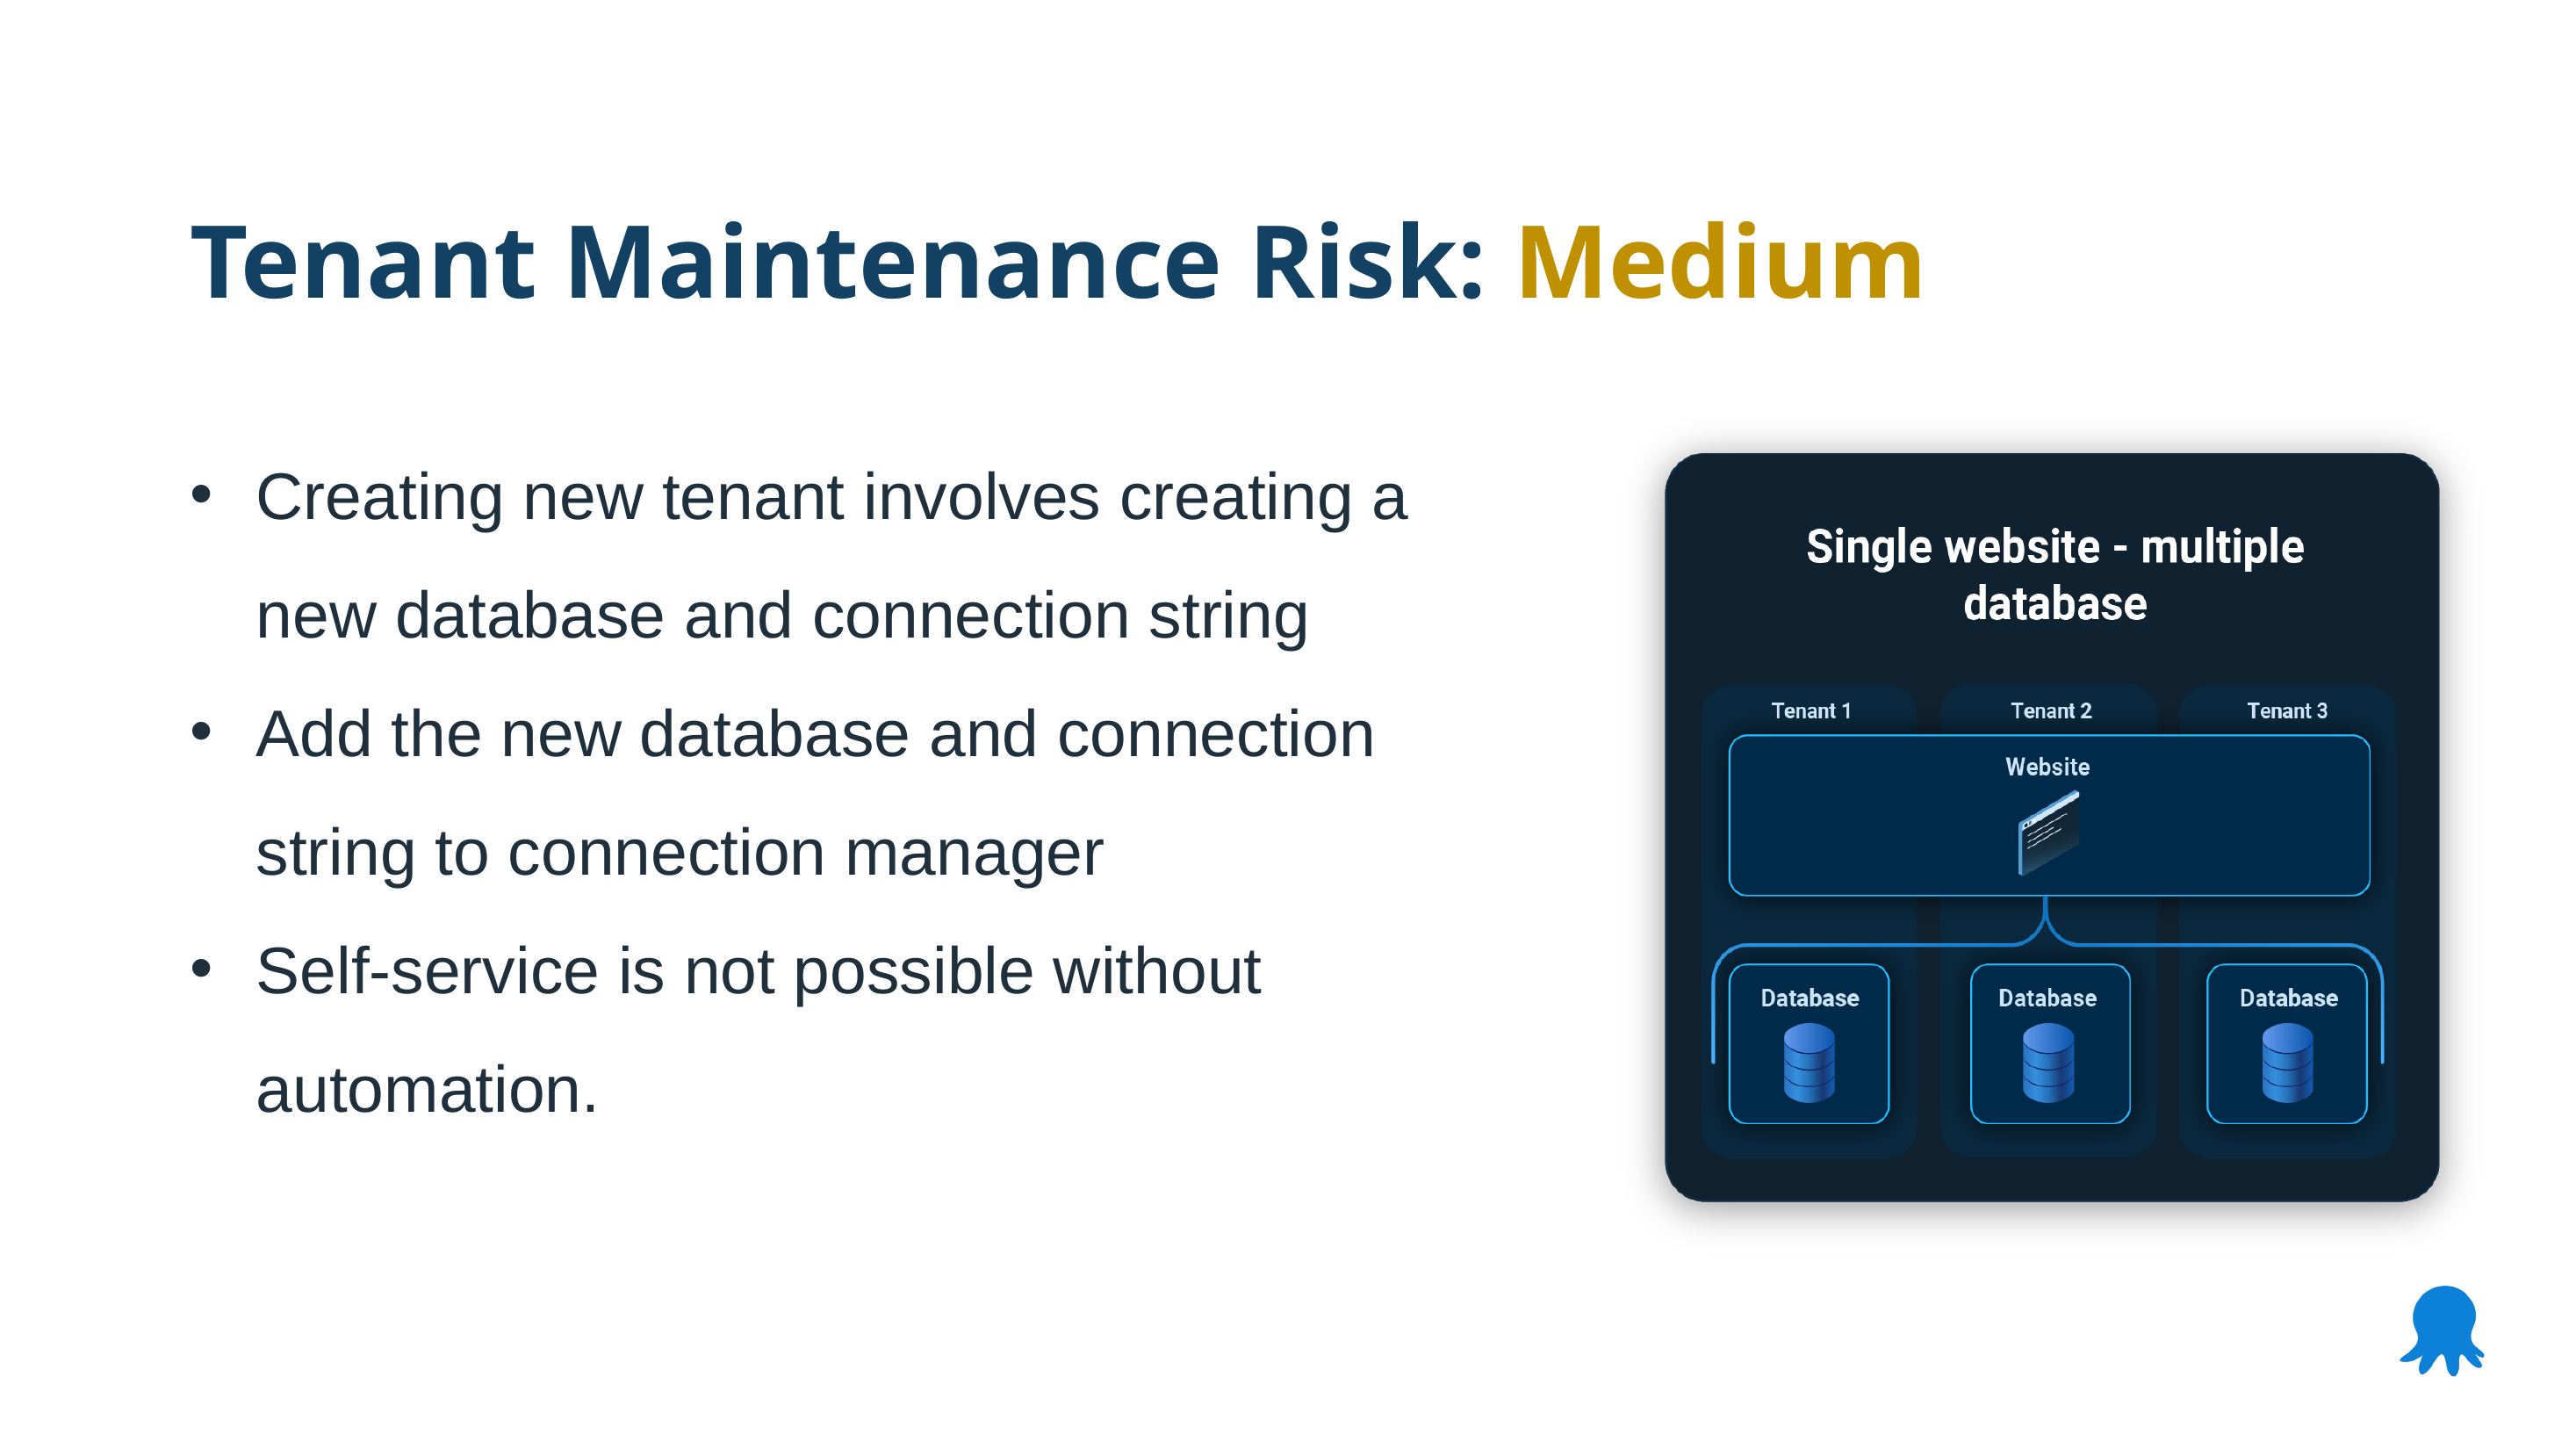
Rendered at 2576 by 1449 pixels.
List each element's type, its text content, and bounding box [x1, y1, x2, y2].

picture [2399, 1286, 2493, 1377]
list Creating new tenant involves creating a new database and connection string Add the new database and connection string to connection manager Self-service is not possible without automation. [176, 407, 1468, 1297]
picture [1601, 392, 2496, 1275]
subtitle Tenant Maintenance Risk: Medium [176, 173, 2393, 315]
